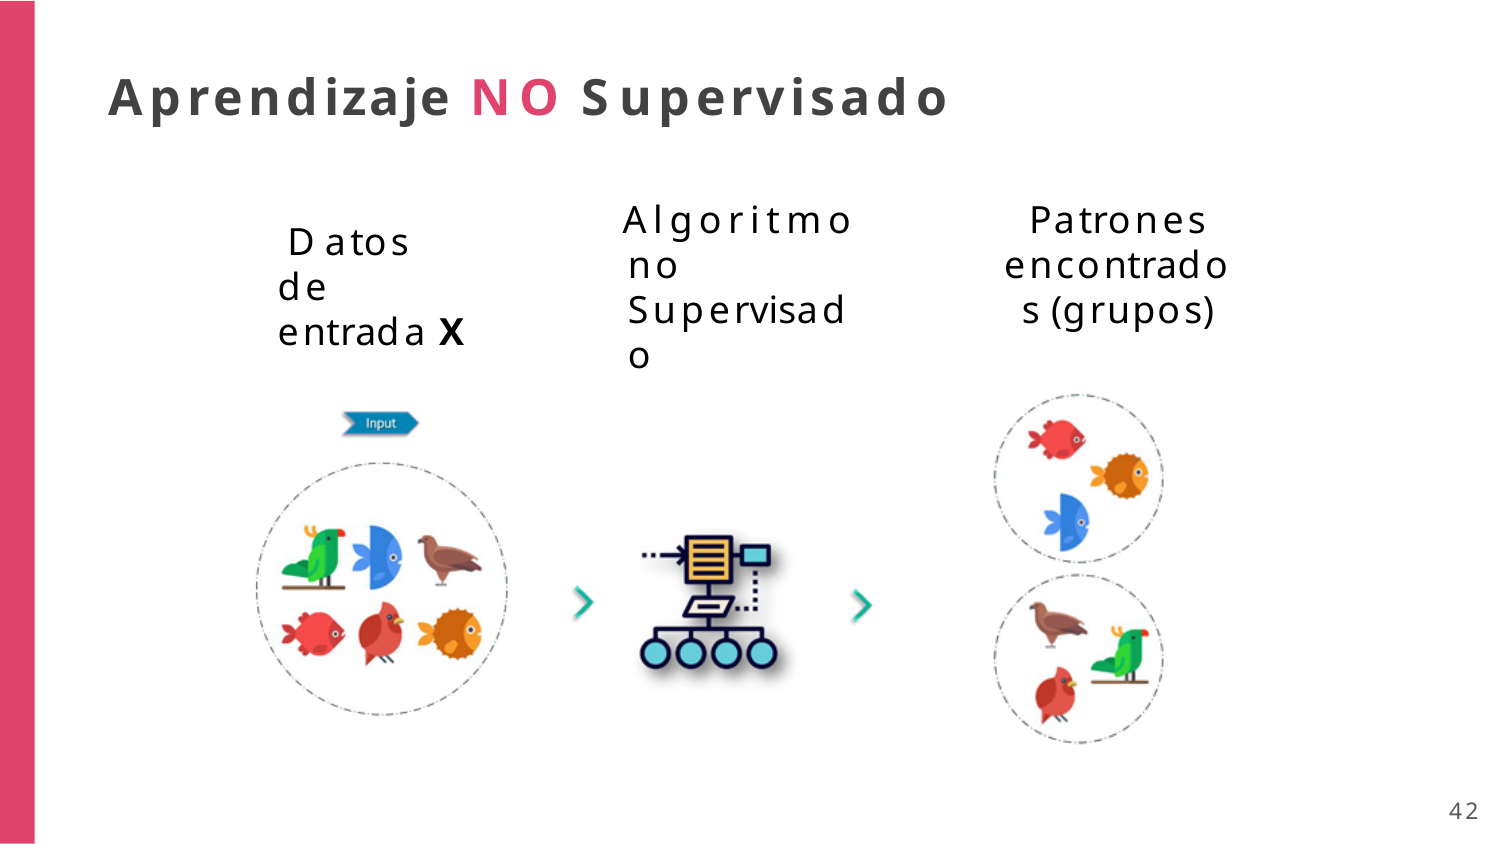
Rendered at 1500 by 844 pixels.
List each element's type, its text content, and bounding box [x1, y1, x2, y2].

title Aprendizaje NO Supervisado [39, 65, 1461, 207]
slide_number 42 [1445, 796, 1483, 844]
picture [227, 374, 919, 778]
text_box Patrones encontrados (grupos) [998, 195, 1237, 331]
text_box Datos de entrada X [275, 218, 468, 354]
picture [966, 334, 1206, 819]
text_box Algoritmo no Supervisado [620, 195, 867, 373]
